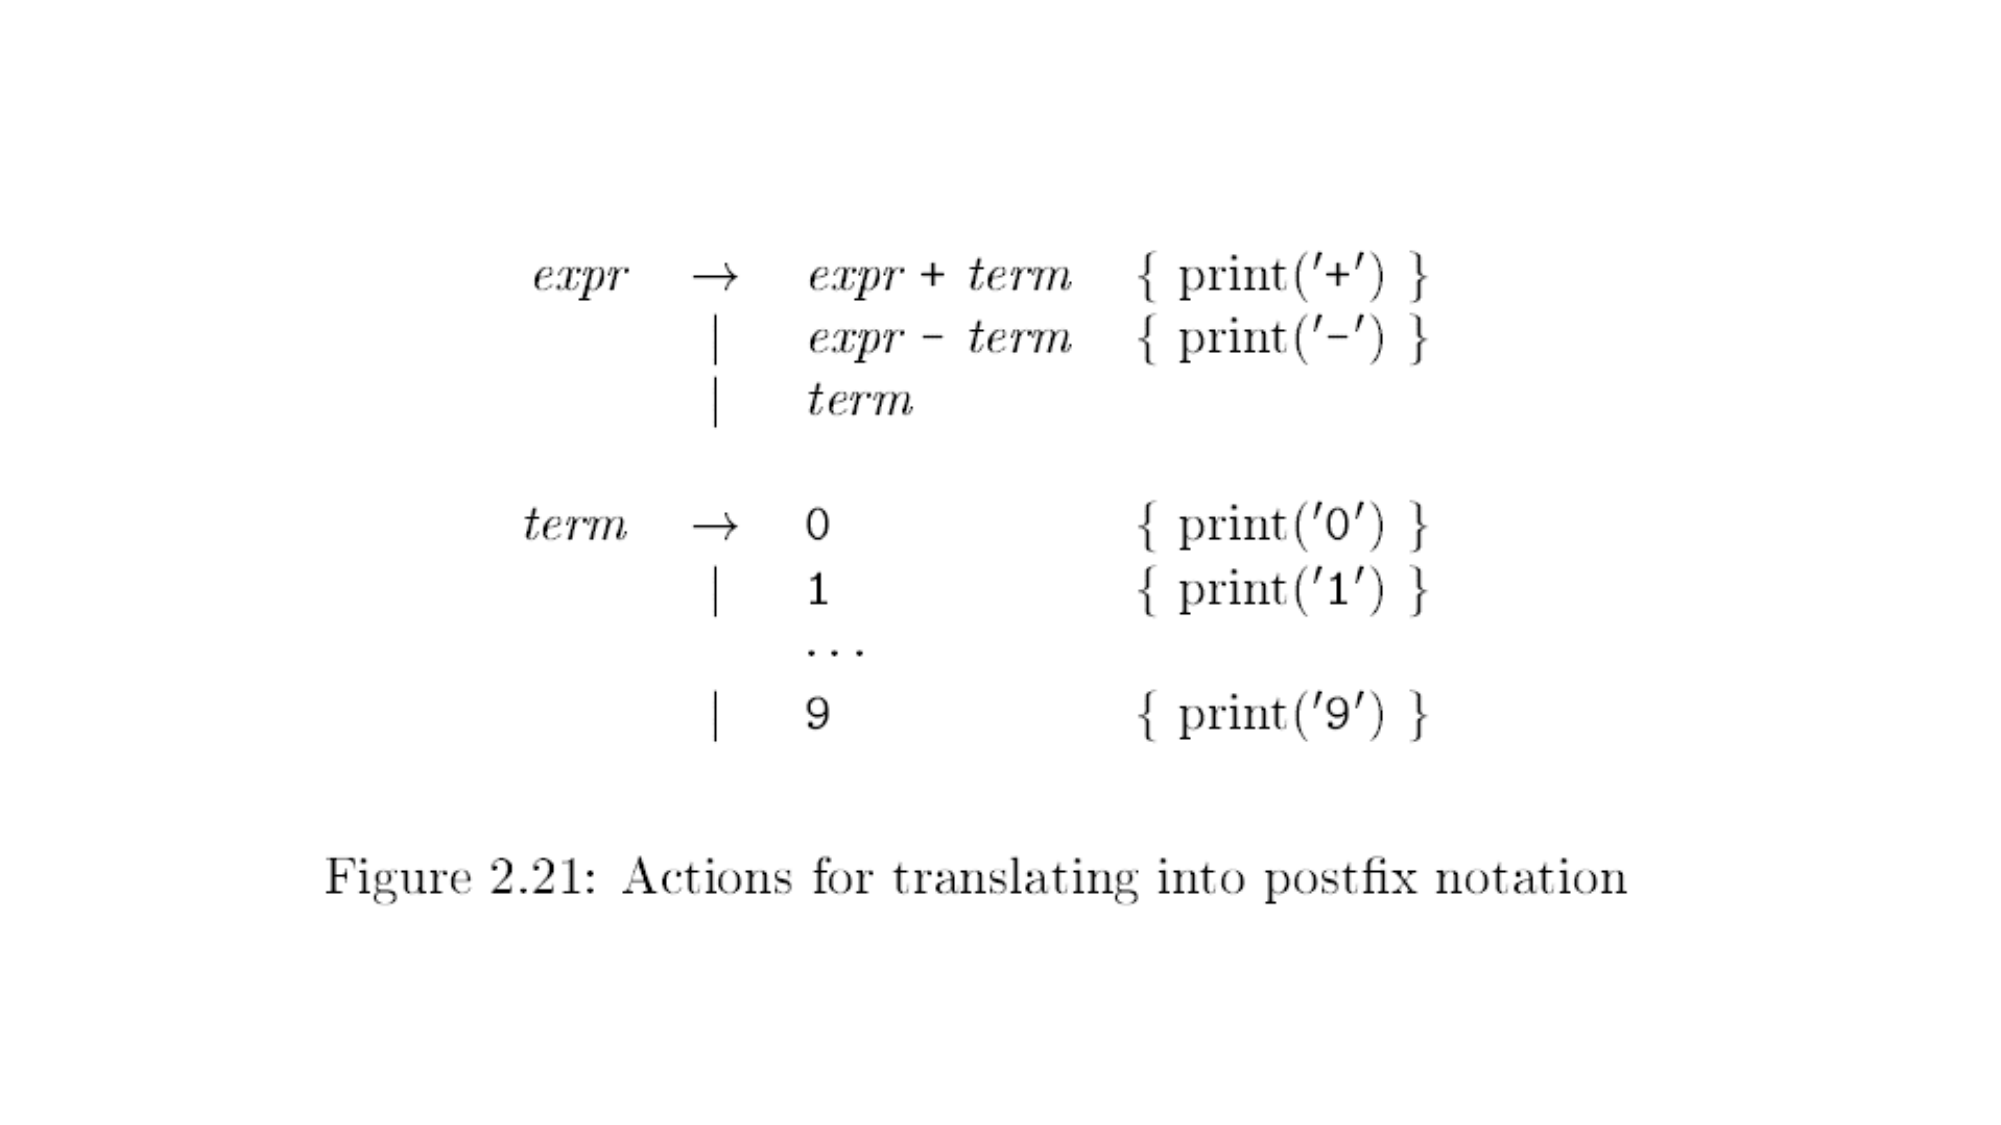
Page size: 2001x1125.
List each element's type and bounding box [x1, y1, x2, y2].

picture [287, 199, 1664, 921]
